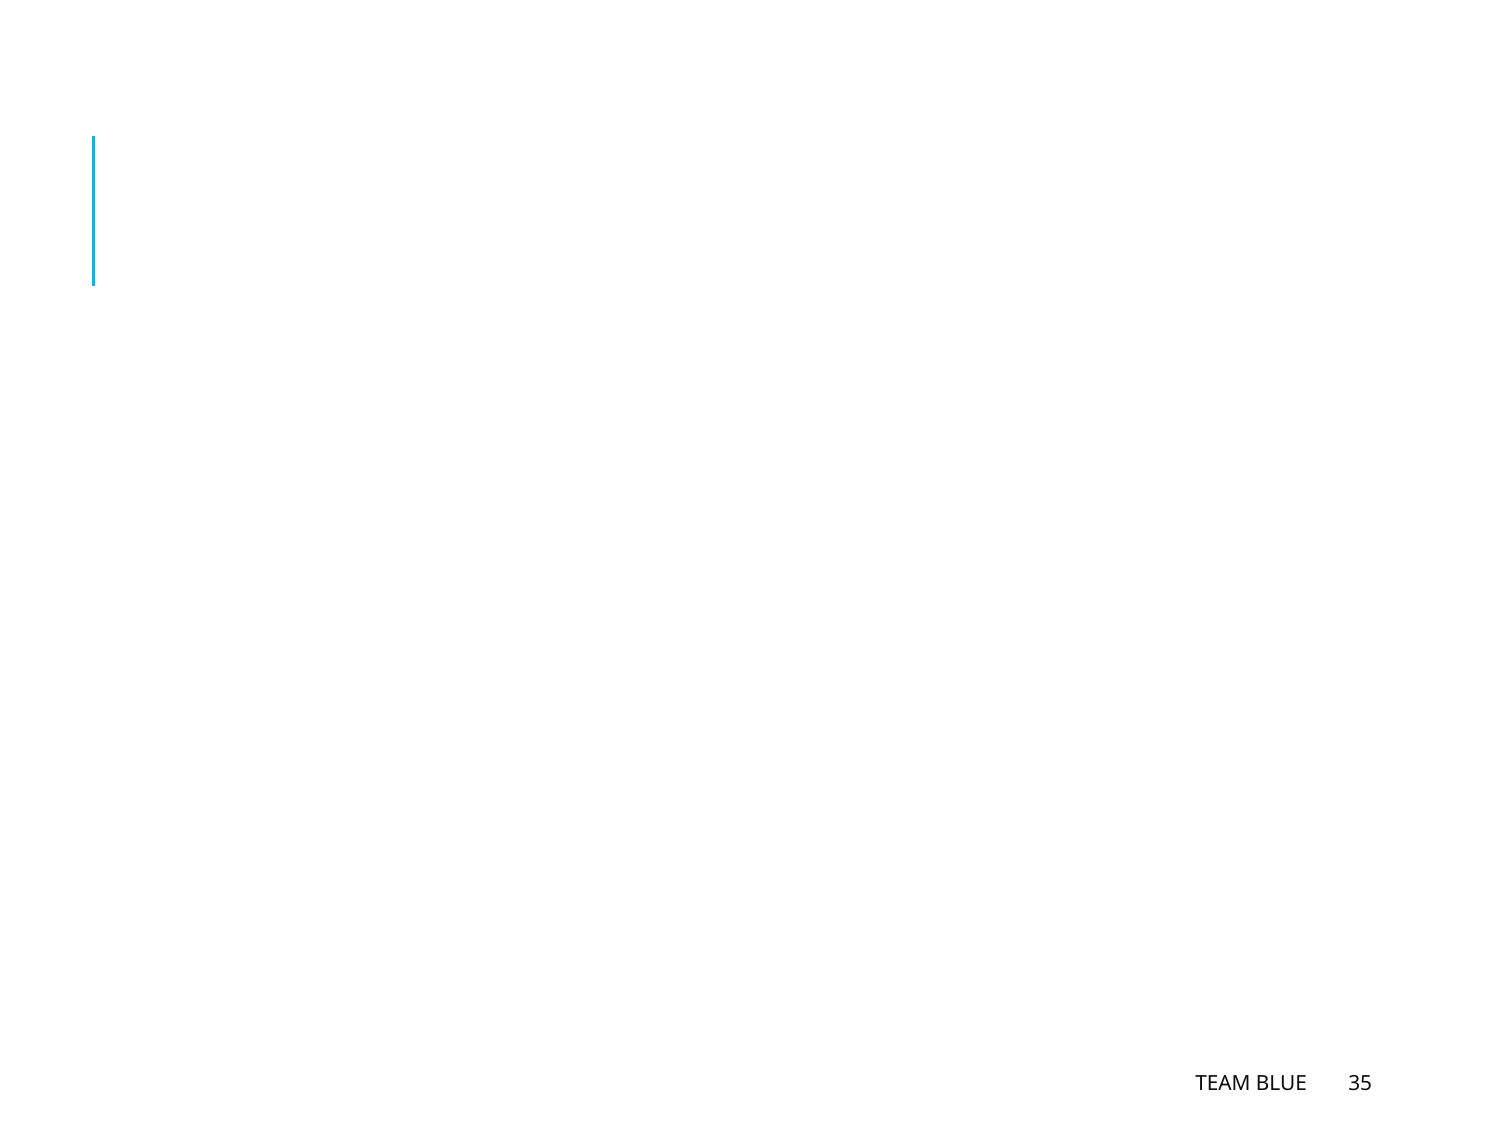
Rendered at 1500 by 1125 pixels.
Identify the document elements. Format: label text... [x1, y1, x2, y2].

footer Team Blue [595, 1061, 1322, 1107]
slide_number 35 [1333, 1061, 1454, 1107]
